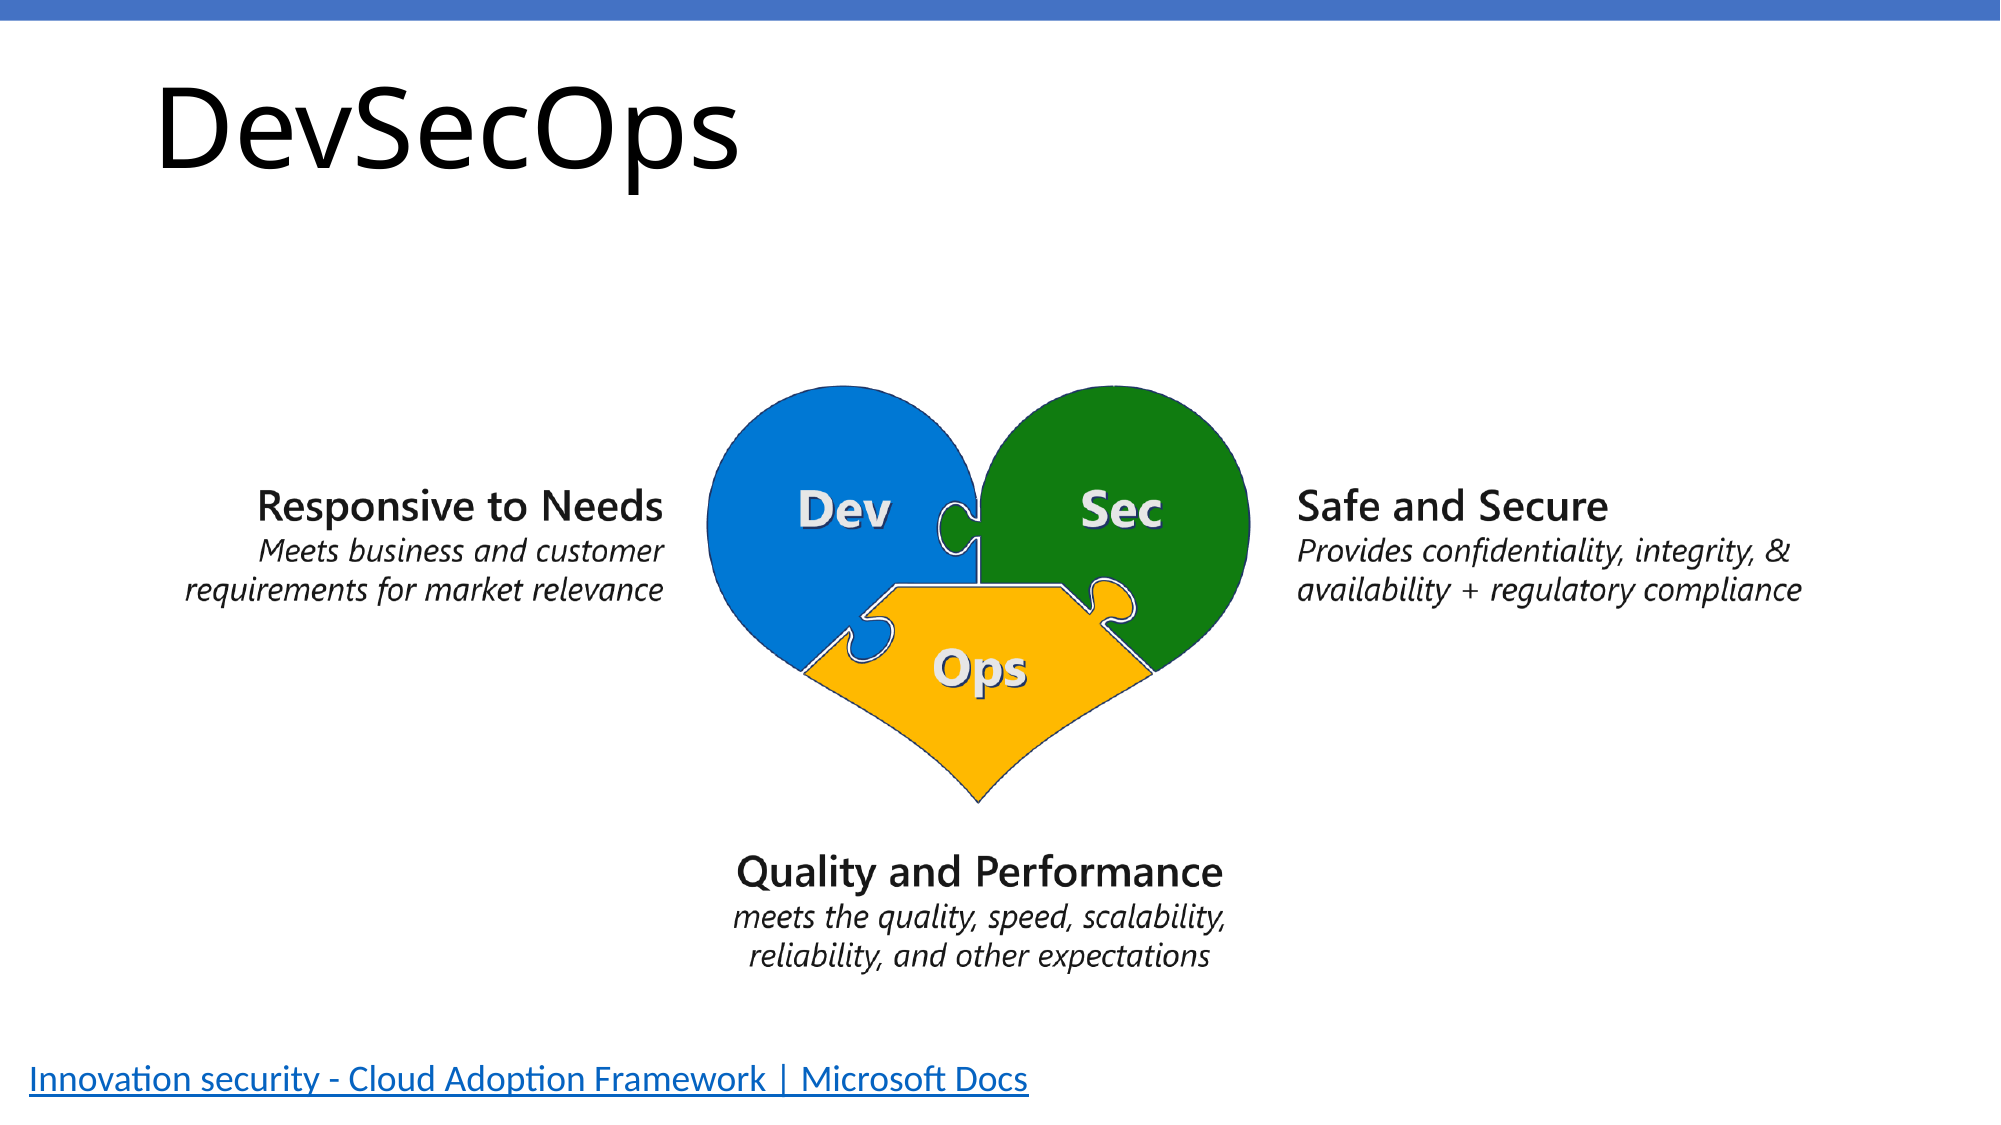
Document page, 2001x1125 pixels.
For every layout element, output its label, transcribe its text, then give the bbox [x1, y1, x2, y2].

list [137, 335, 1863, 1005]
text_box Innovation security - Cloud Adoption Framework | Microsoft Docs [14, 1046, 1148, 1107]
text_box [0, 0, 2000, 21]
title DevSecOps [137, 47, 1863, 201]
